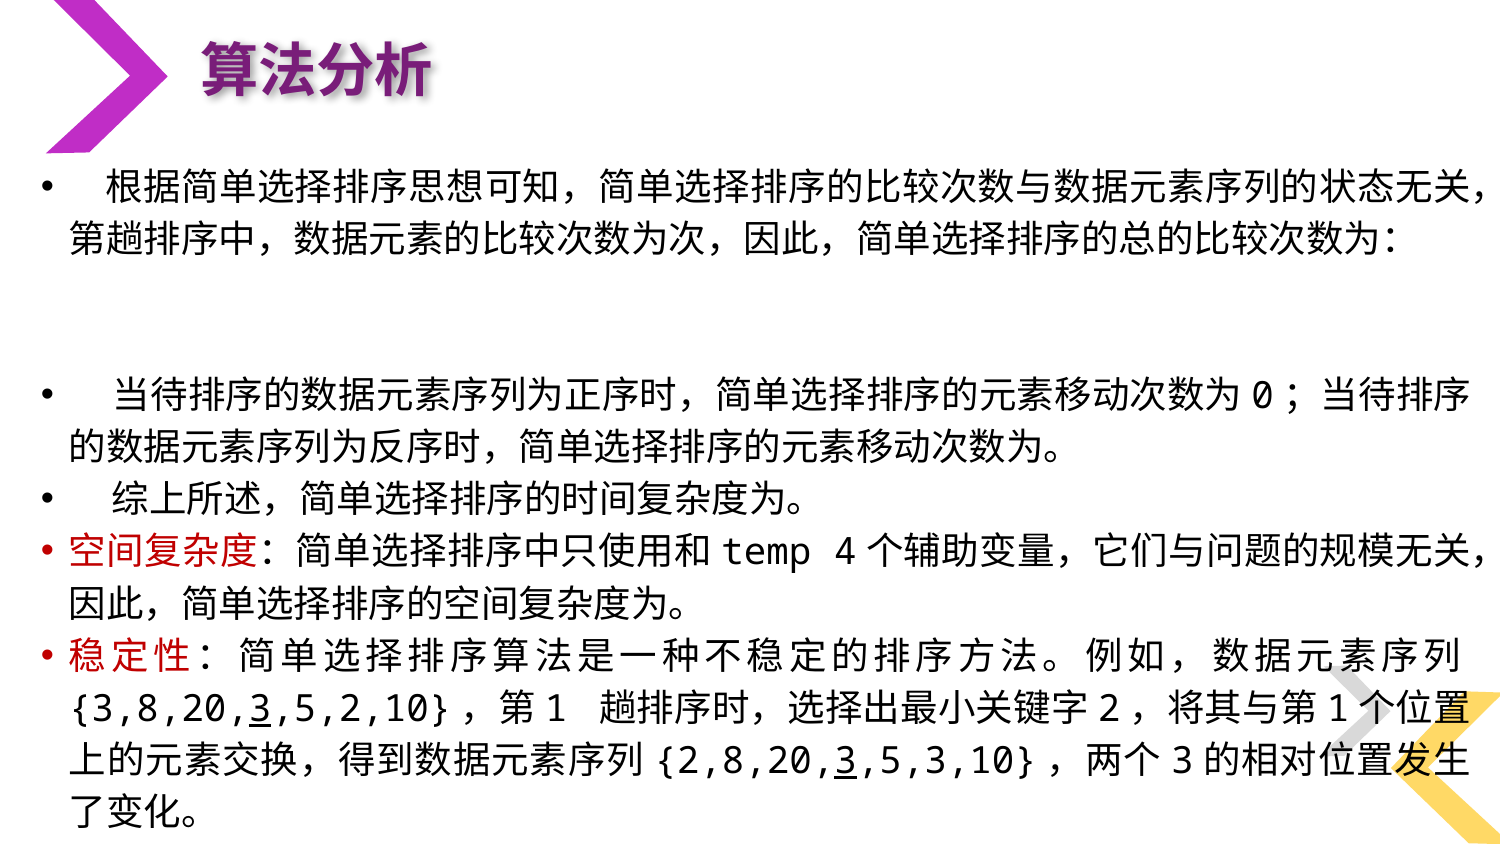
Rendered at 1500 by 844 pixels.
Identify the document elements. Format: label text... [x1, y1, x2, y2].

list 算法分析 [188, 35, 1214, 111]
